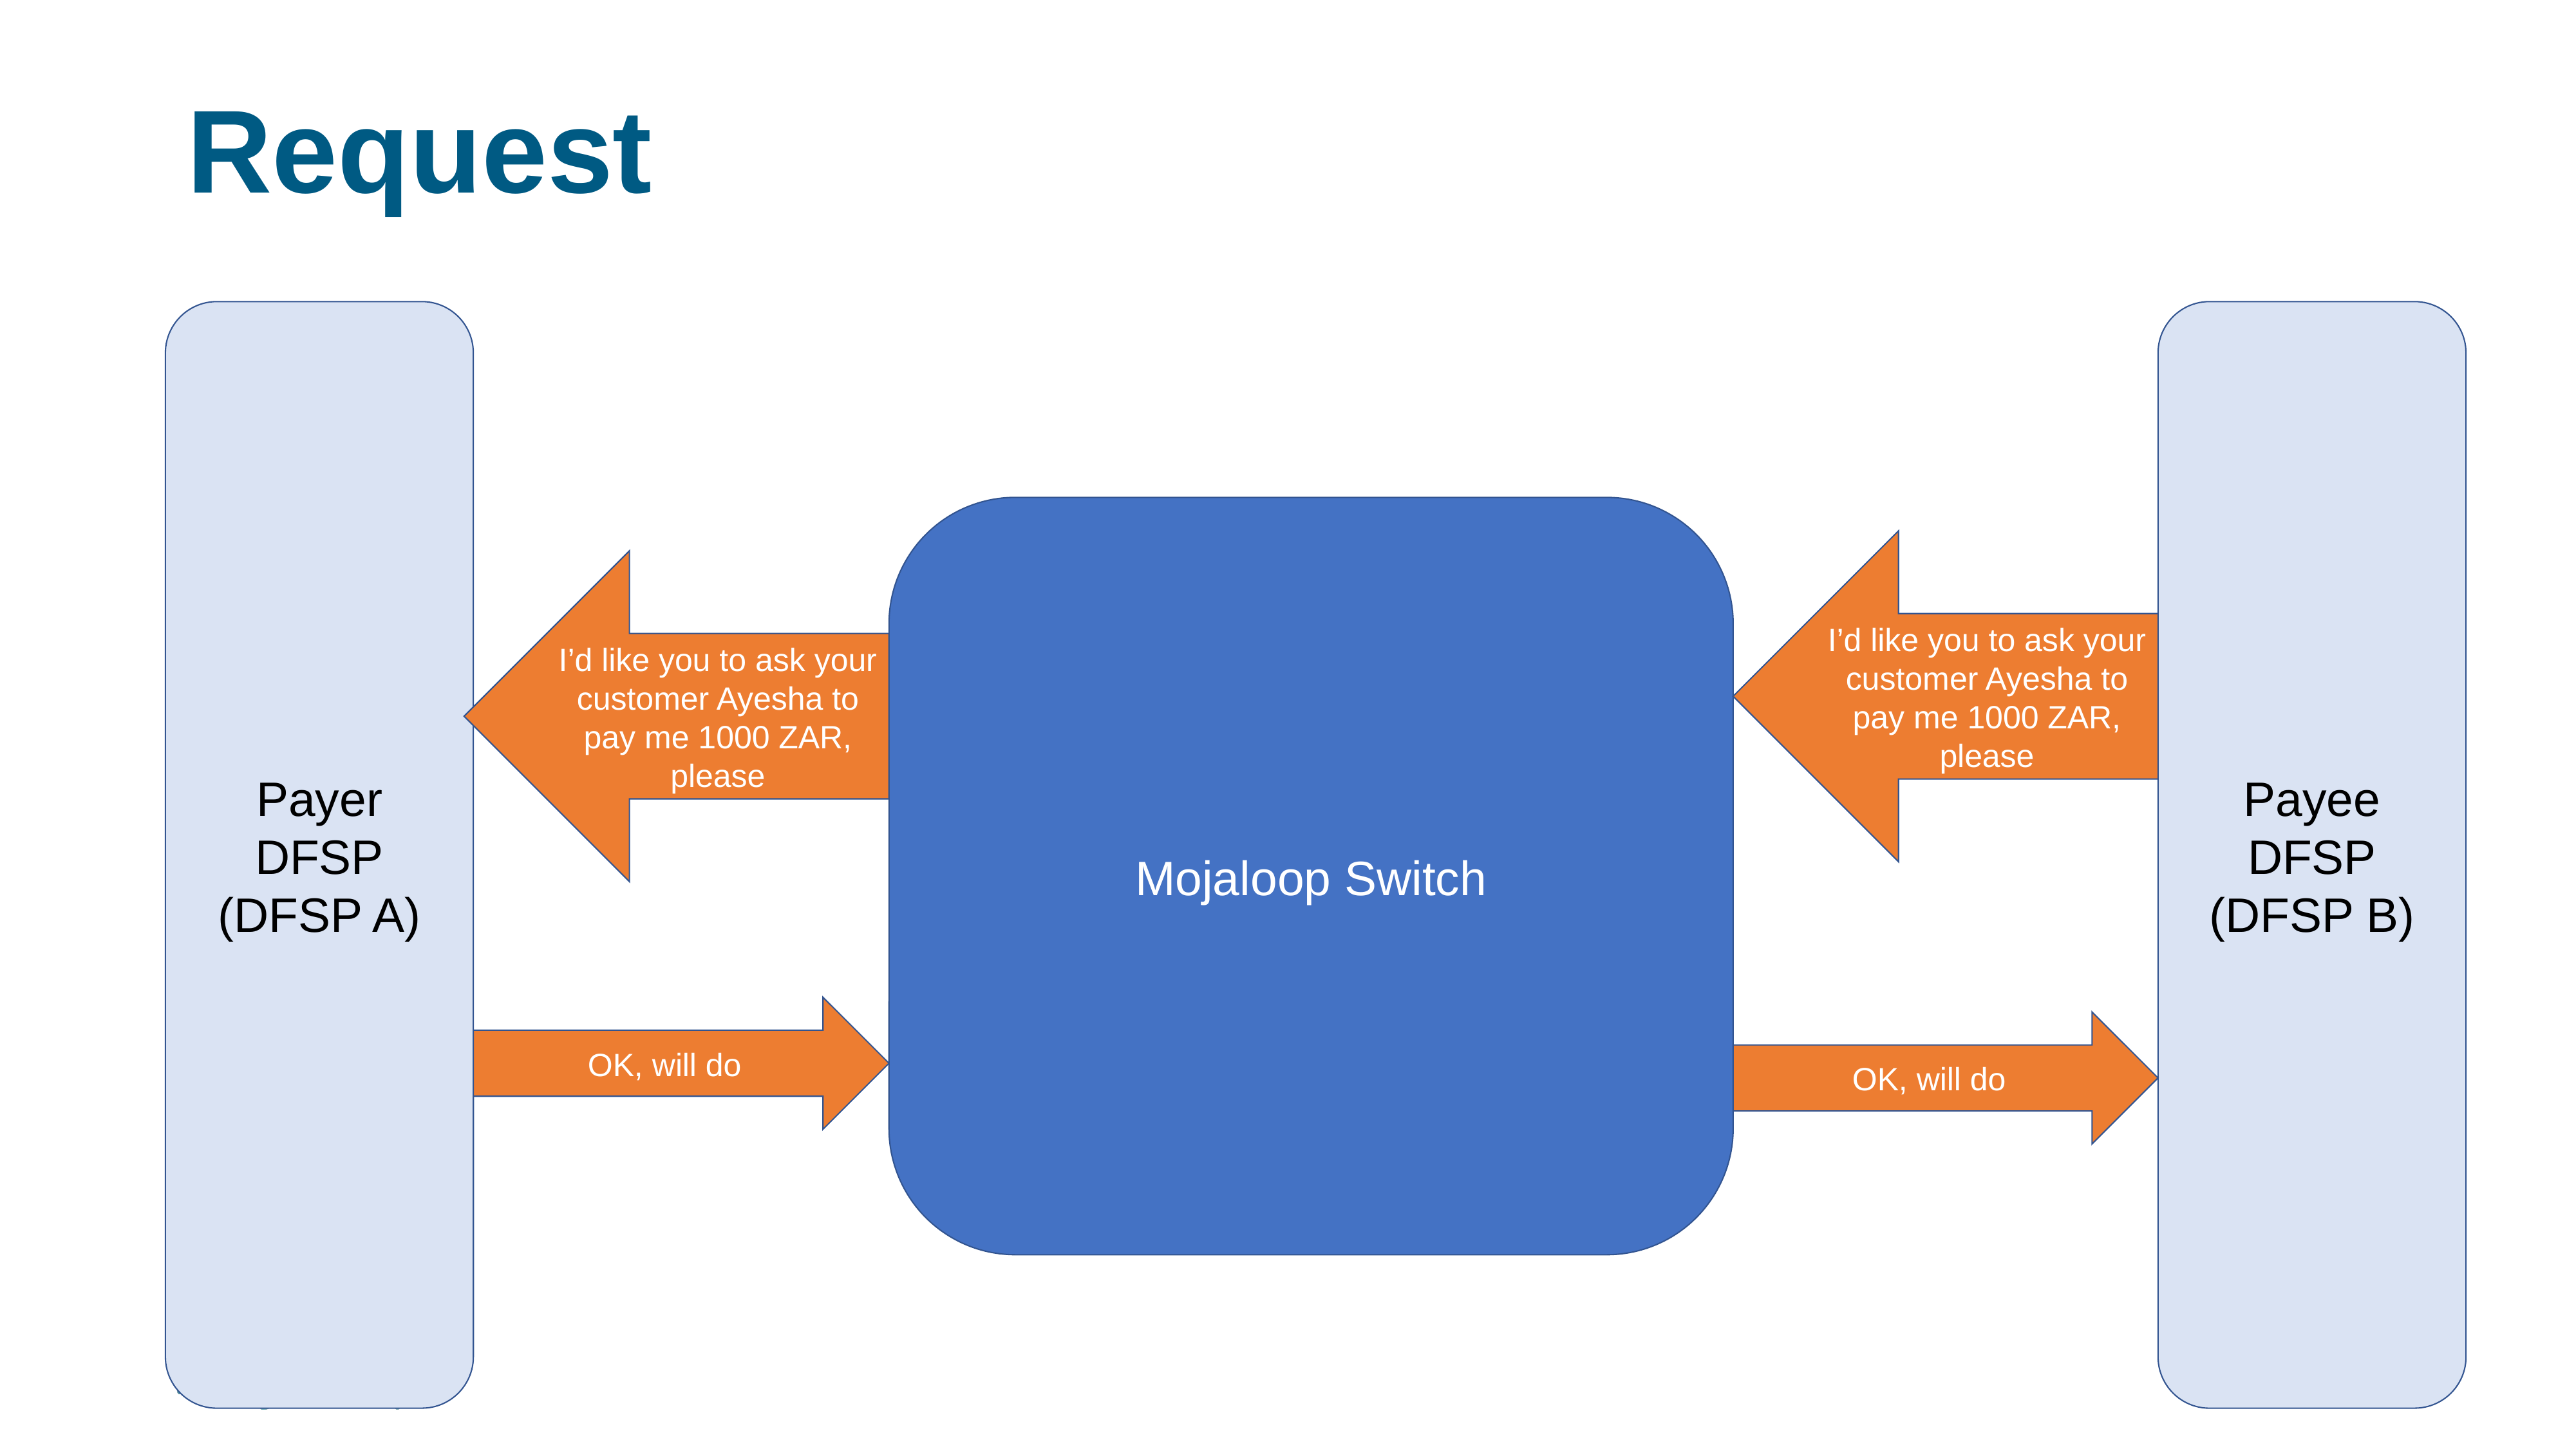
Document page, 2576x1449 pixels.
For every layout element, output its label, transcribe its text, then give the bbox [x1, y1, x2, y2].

text_box Mojaloop Switch [888, 497, 1734, 1256]
title Request [177, 77, 2399, 232]
text_box Payer DFSP (DFSP A) [164, 301, 475, 1409]
text_box I’d like you to ask your customer Ayesha to pay me 1000 ZAR, please [1732, 529, 2159, 864]
picture [177, 1392, 422, 1410]
text_box Payee DFSP (DFSP B) [2157, 301, 2467, 1409]
text_box OK, will do [1732, 1010, 2159, 1146]
text_box I’d like you to ask your customer Ayesha to pay me 1000 ZAR, please [463, 549, 890, 884]
text_box OK, will do [473, 996, 890, 1132]
